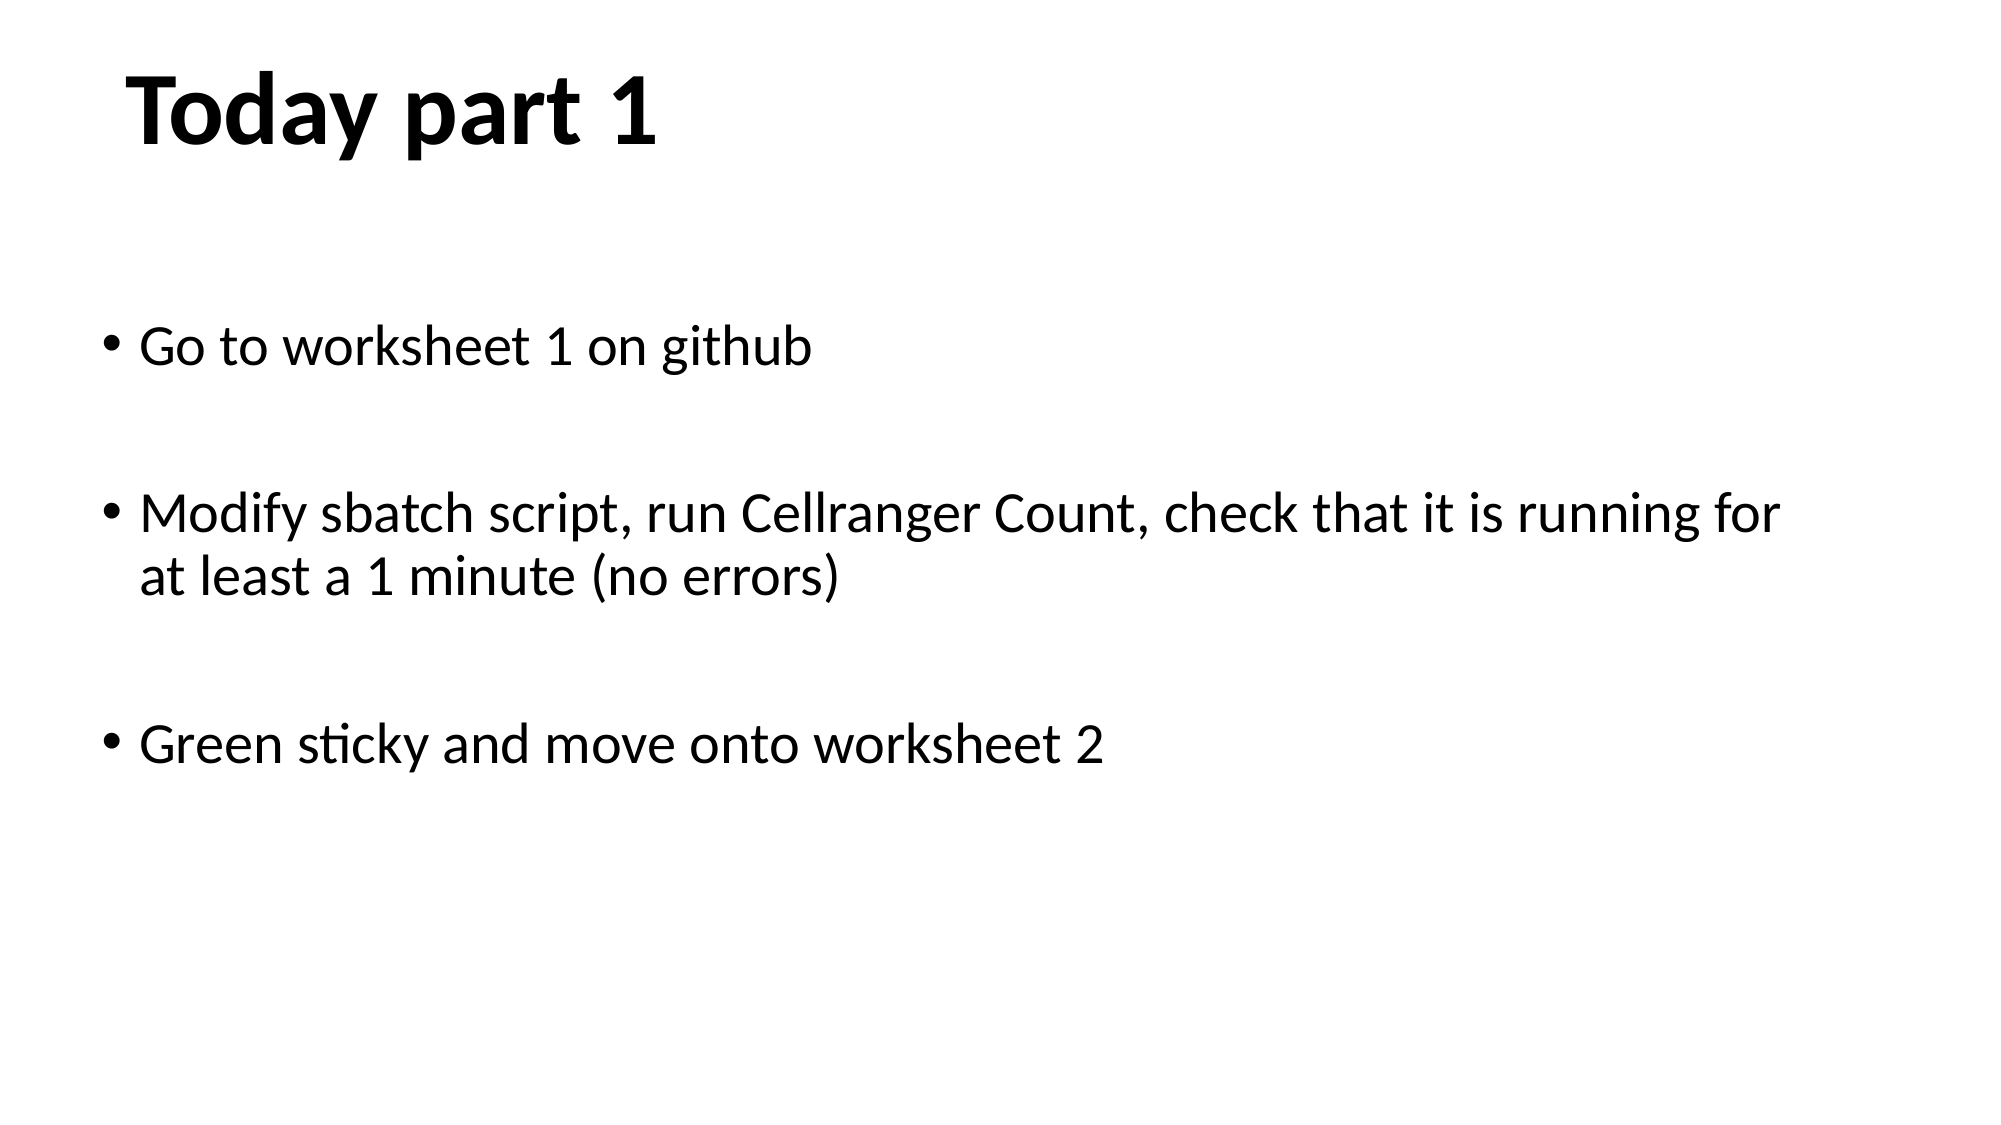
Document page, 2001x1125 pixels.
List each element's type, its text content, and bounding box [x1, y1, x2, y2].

text_box Today part 1 [110, 33, 699, 173]
list Go to worksheet 1 on github Modify sbatch script, run Cellranger Count, check that it is running for at least a 1 minute (no errors) Green sticky and move onto worksheet 2 [86, 307, 1812, 1021]
